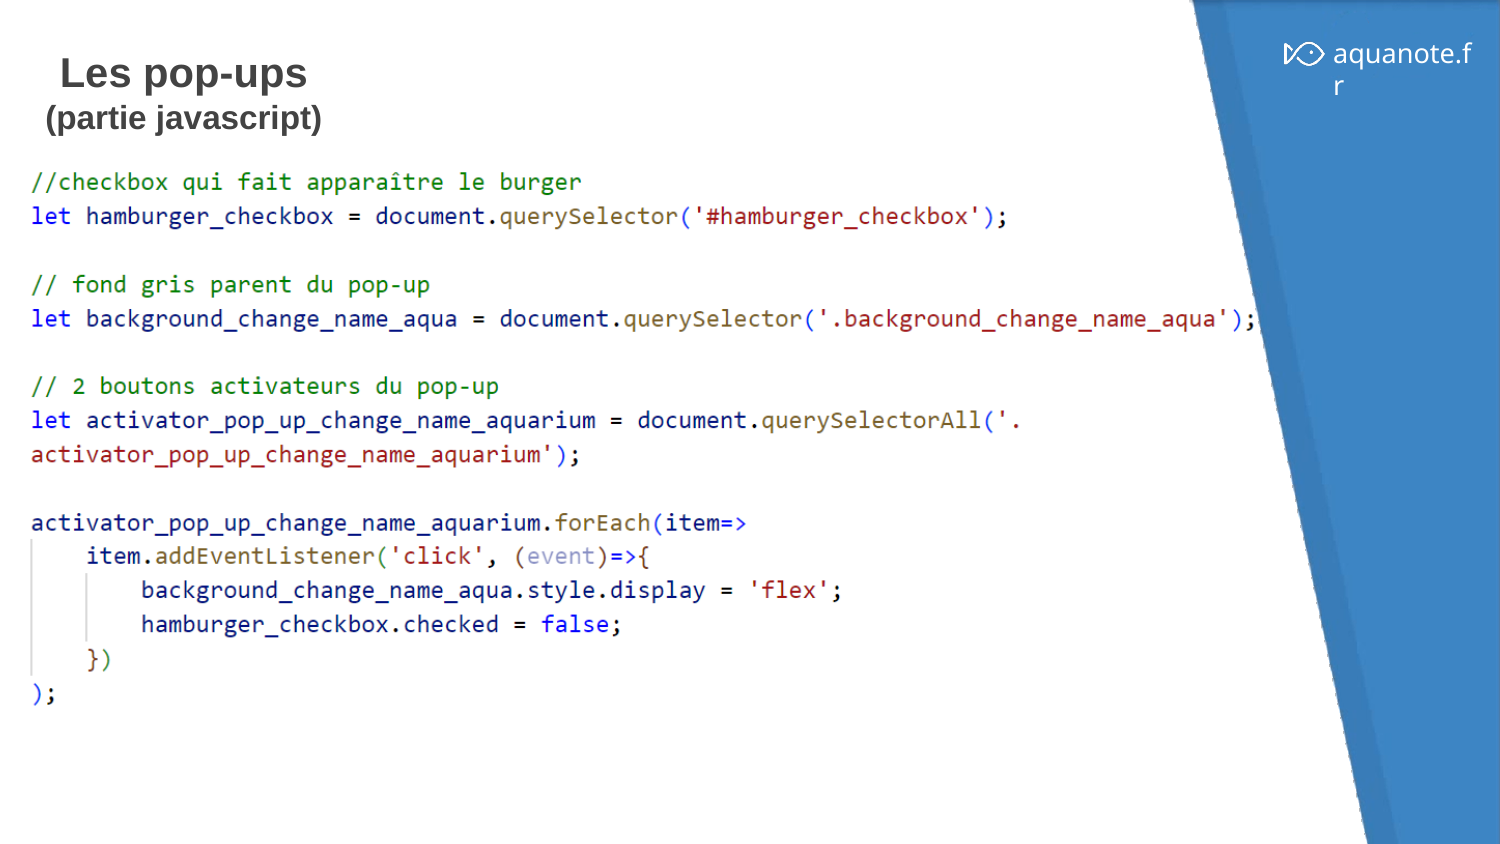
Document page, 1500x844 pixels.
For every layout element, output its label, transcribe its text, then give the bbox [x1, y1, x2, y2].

picture [17, 0, 1500, 844]
text_box Les pop-ups (partie javascript) [11, 31, 357, 152]
